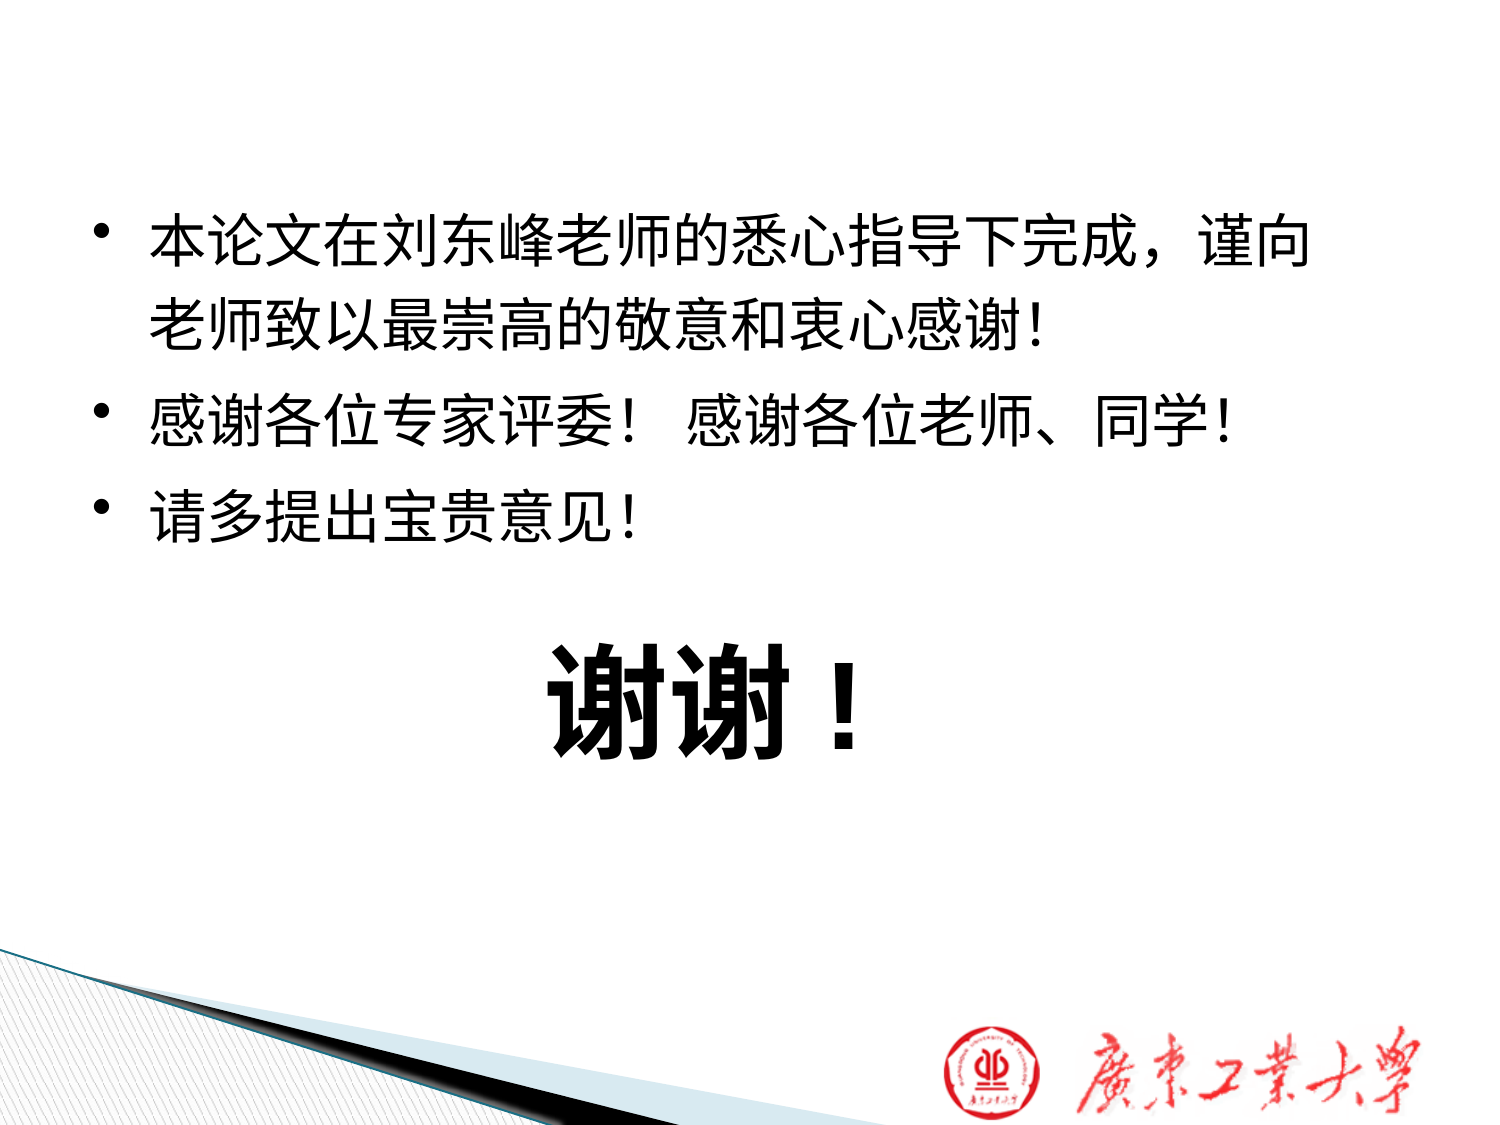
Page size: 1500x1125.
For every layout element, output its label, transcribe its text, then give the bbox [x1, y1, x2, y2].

table_header 本论文在刘东峰老师的悉心指导下完成，谨向老师致以最崇高的敬意和衷心感谢！ 感谢各位专家评委！ 感谢各位老师、同学！ 请多提出宝贵意见！请多提出宝贵意见！ [78, 126, 1385, 595]
picture [921, 1017, 1439, 1125]
text_box 谢谢! [529, 617, 837, 782]
